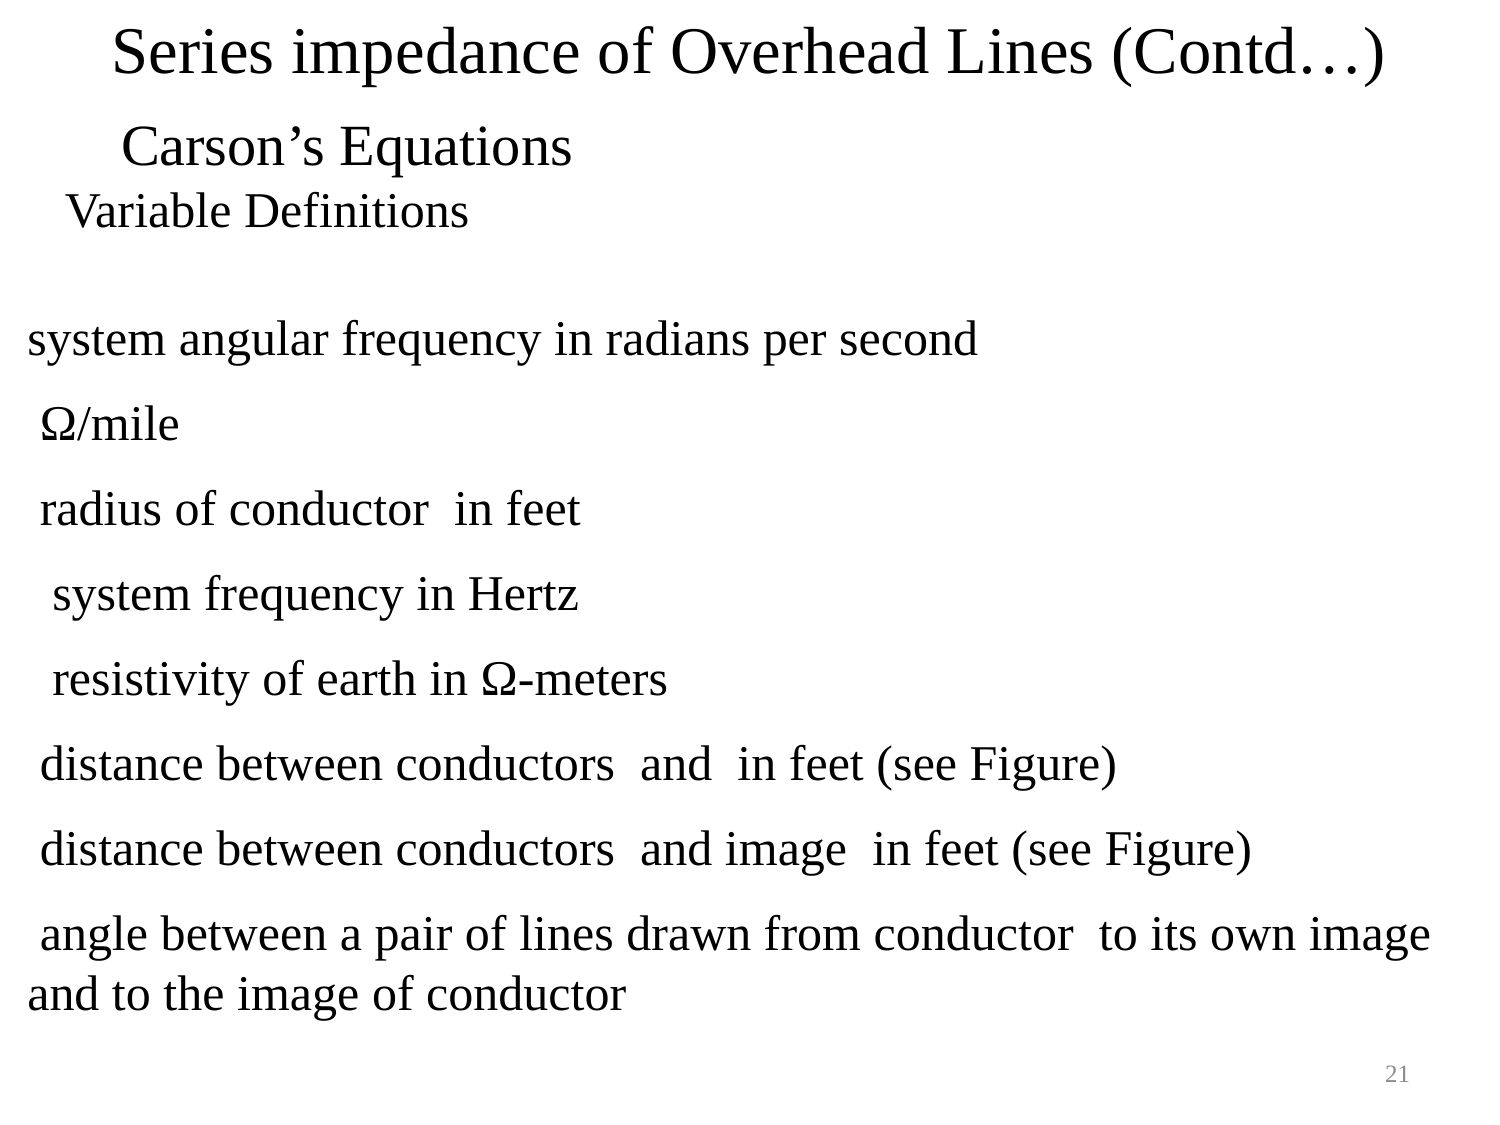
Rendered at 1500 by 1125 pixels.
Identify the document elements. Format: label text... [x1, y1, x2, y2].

slide_number 21 [1074, 1042, 1425, 1103]
text_box Series impedance of Overhead Lines (Contd…) [0, 0, 1500, 95]
text_box Carson’s Equations Variable Definitions [49, 99, 800, 245]
